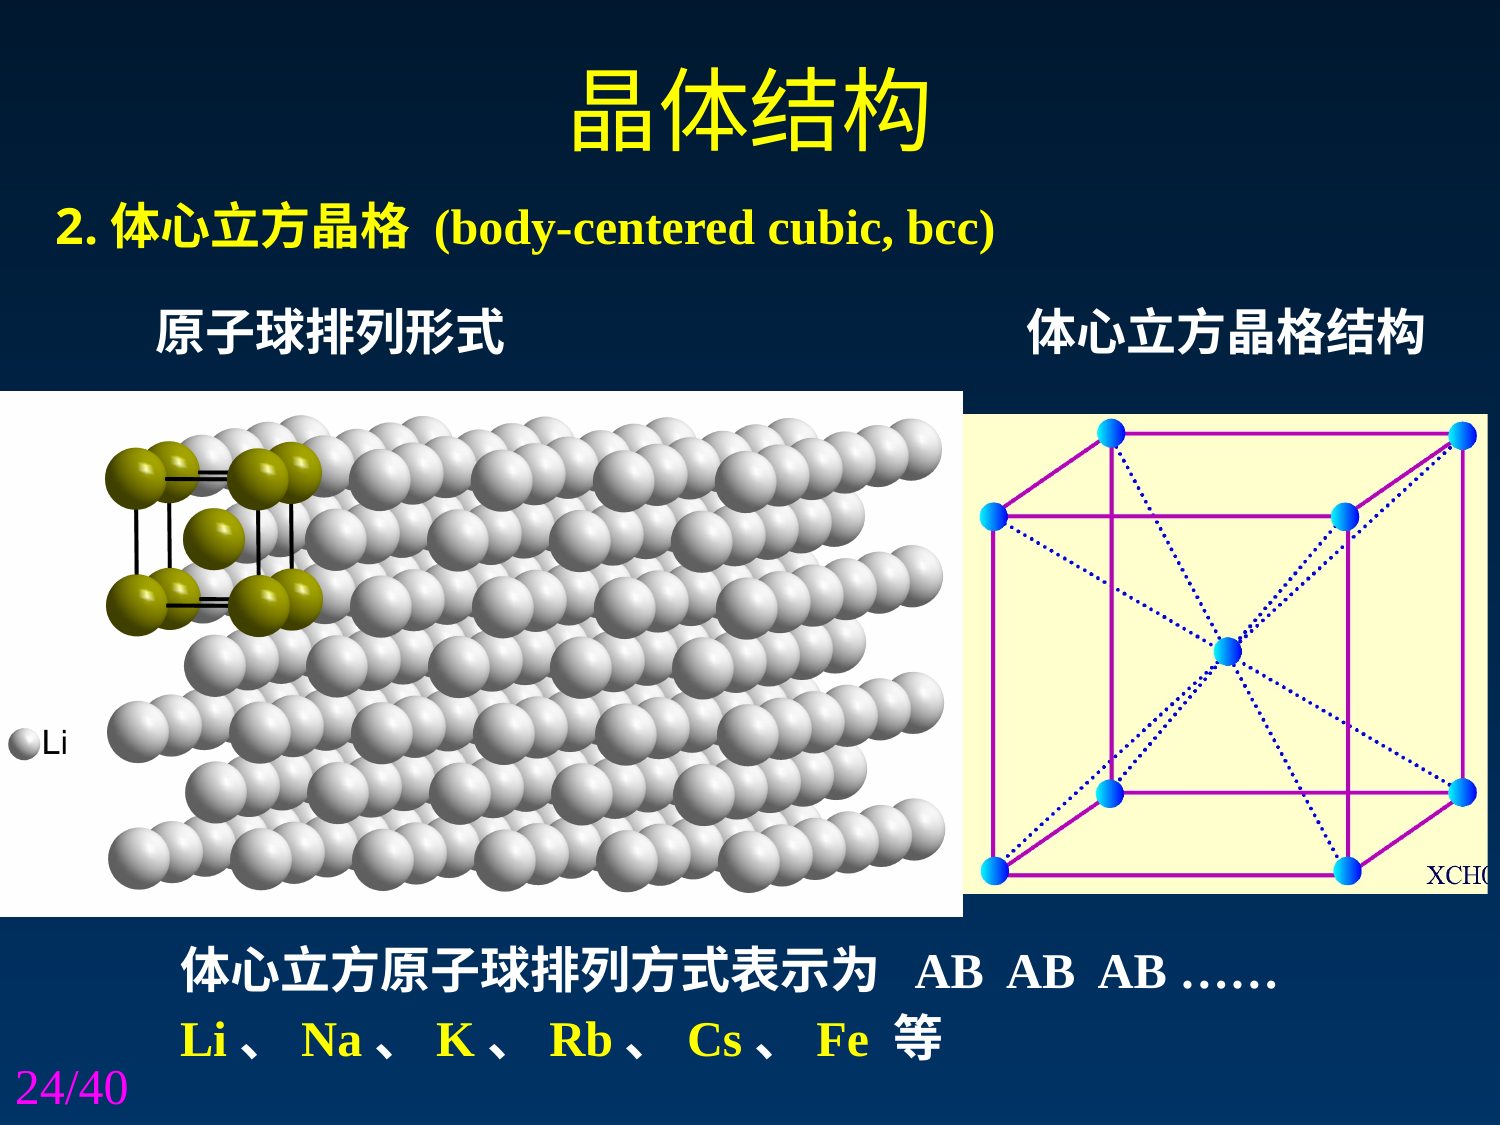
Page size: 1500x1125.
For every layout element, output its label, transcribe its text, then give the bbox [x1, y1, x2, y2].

text_box /40 [0, 1046, 350, 1125]
text_box 2.体心立方晶格 (body-centered cubic, bcc) [41, 187, 1459, 263]
text_box Li、Na、K、Rb、Cs、Fe 等 [165, 999, 1292, 1075]
text_box 体心立方原子球排列方式表示为 AB AB AB …… [165, 931, 1341, 1006]
text_box 原子球排列形式 [140, 293, 616, 368]
picture [0, 391, 1488, 918]
text_box 体心立方晶格结构 [969, 293, 1495, 368]
title 晶体结构 [75, 45, 1425, 187]
